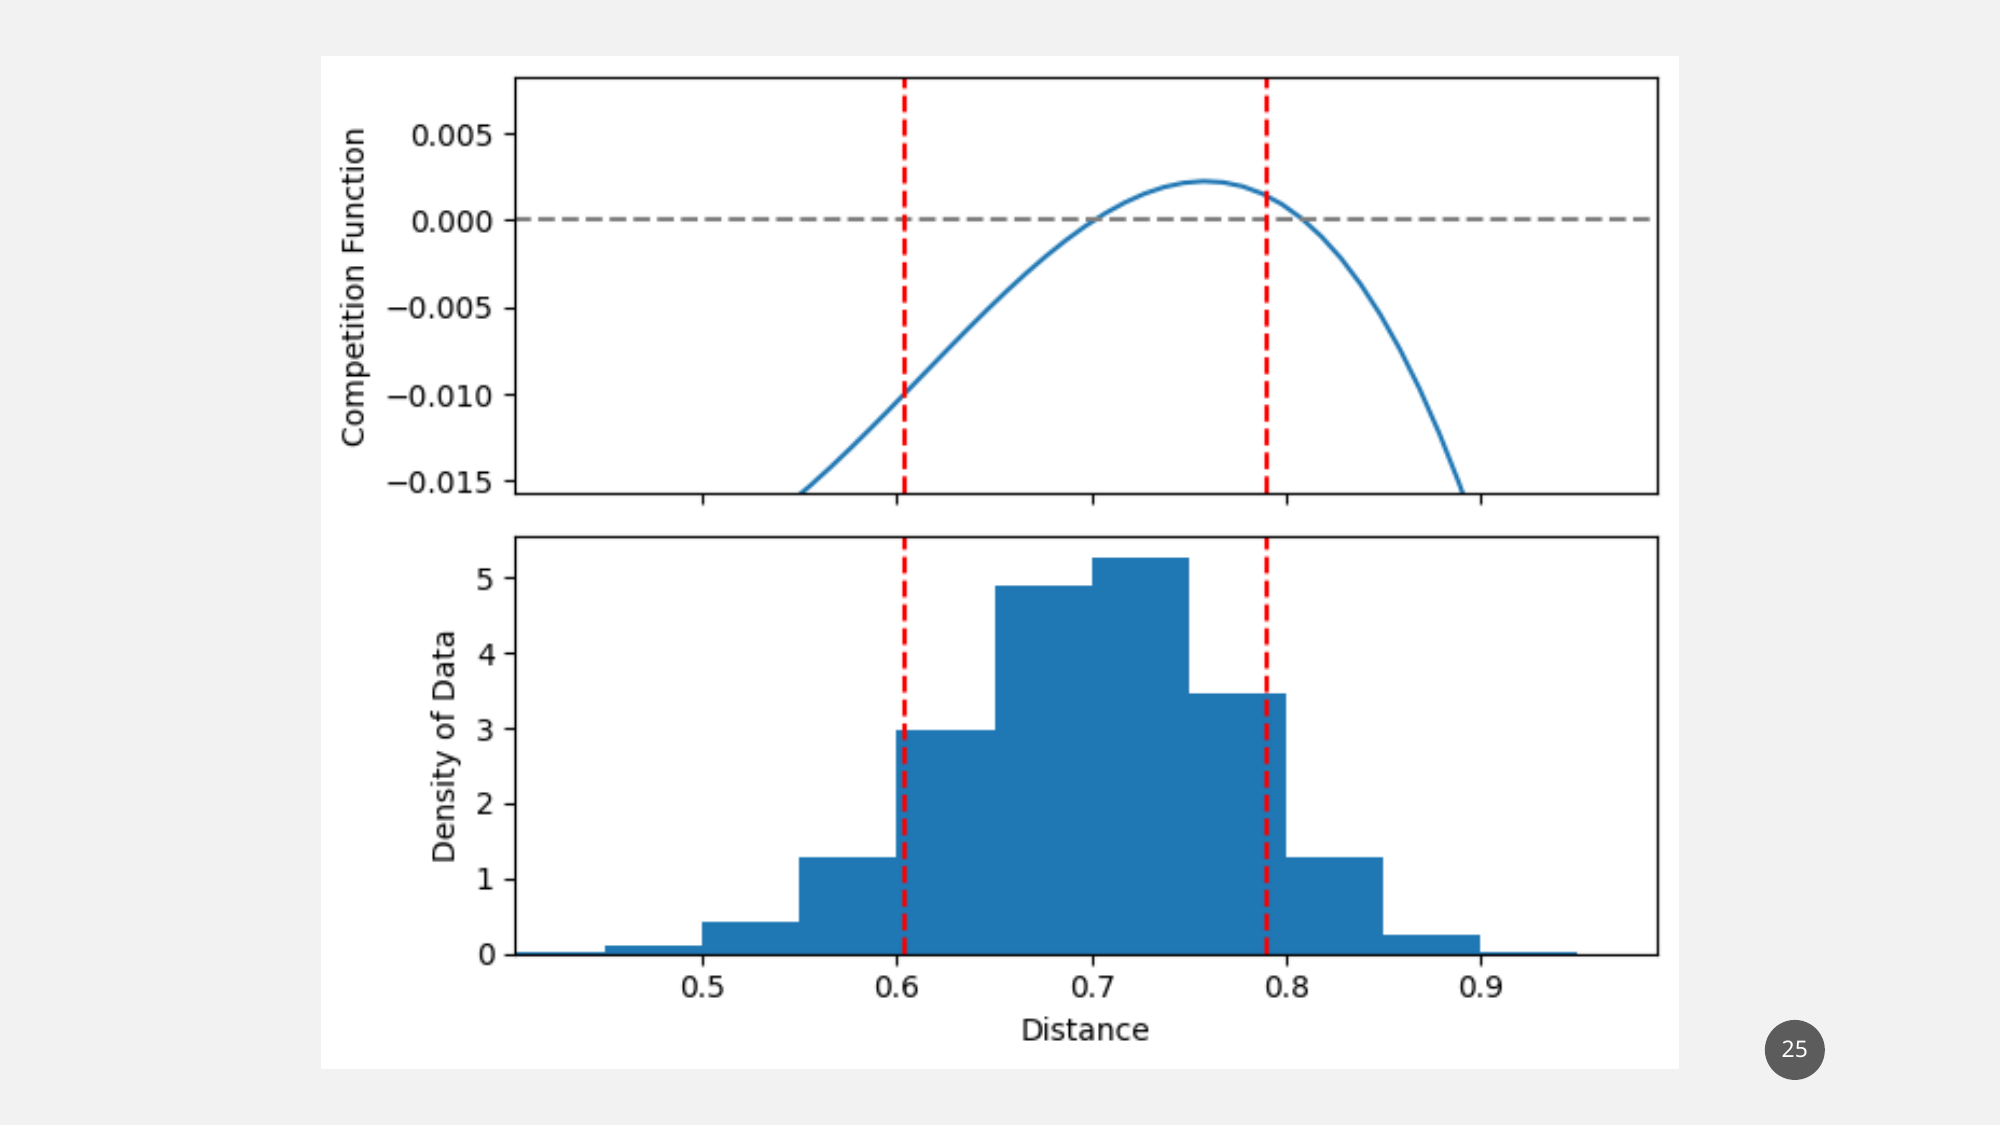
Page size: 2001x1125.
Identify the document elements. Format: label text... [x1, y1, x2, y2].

picture [321, 56, 1679, 1069]
slide_number 25 [1764, 1019, 1825, 1080]
